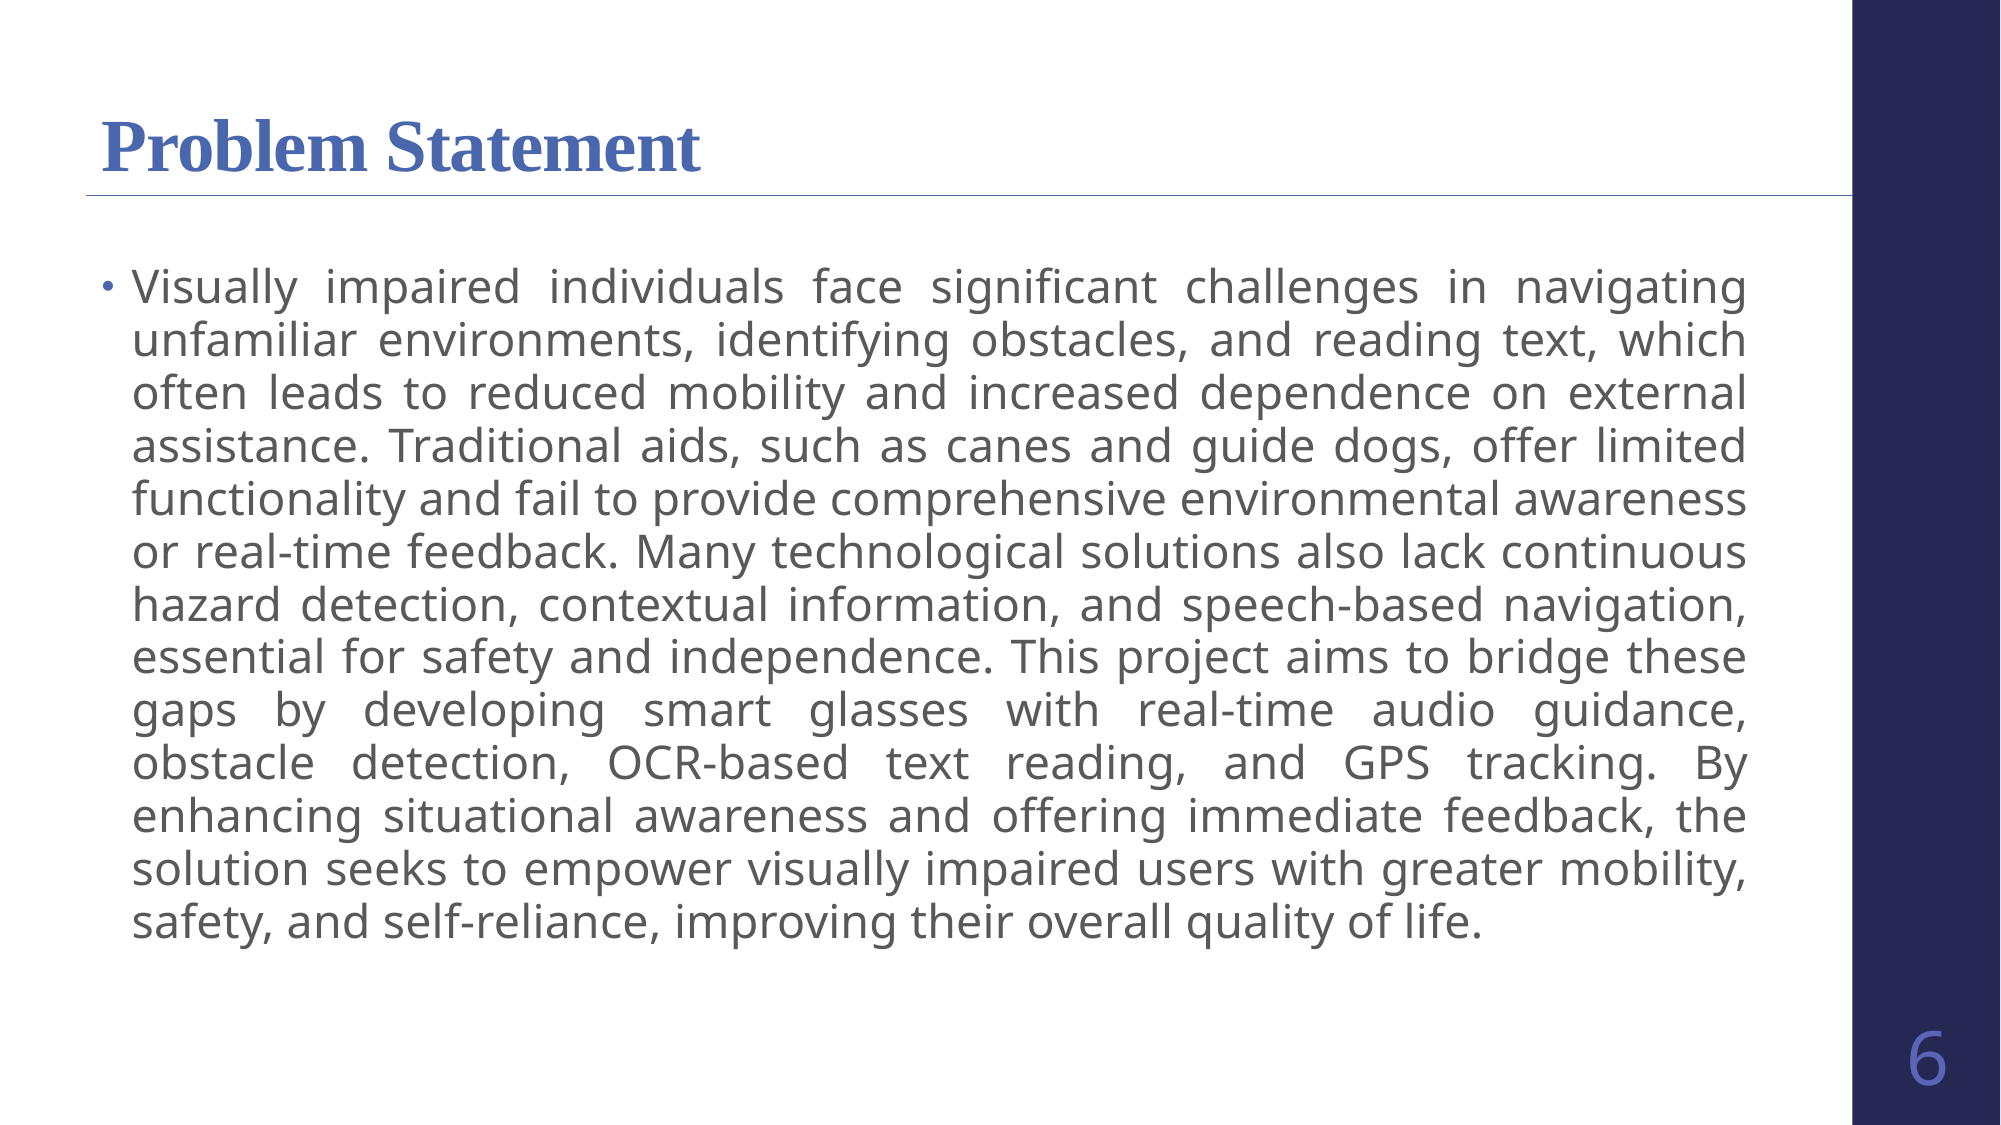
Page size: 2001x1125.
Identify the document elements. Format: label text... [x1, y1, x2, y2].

list Visually impaired individuals face significant challenges in navigating unfamiliar environments, identifying obstacles, and reading text, which often leads to reduced mobility and increased dependence on external assistance. Traditional aids, such as canes and guide dogs, offer limited functionality and fail to provide comprehensive environmental awareness or real-time feedback. Many technological solutions also lack continuous hazard detection, contextual information, and speech-based navigation, essential for safety and independence. This project aims to bridge these gaps by developing smart glasses with real-time audio guidance, obstacle detection, OCR-based text reading, and GPS tracking. By enhancing situational awareness and offering immediate feedback, the solution seeks to empower visually impaired users with greater mobility, safety, and self-reliance, improving their overall quality of life. [86, 253, 1766, 968]
title Problem Statement [86, 0, 1677, 195]
slide_number 6 [1852, 1012, 2000, 1110]
